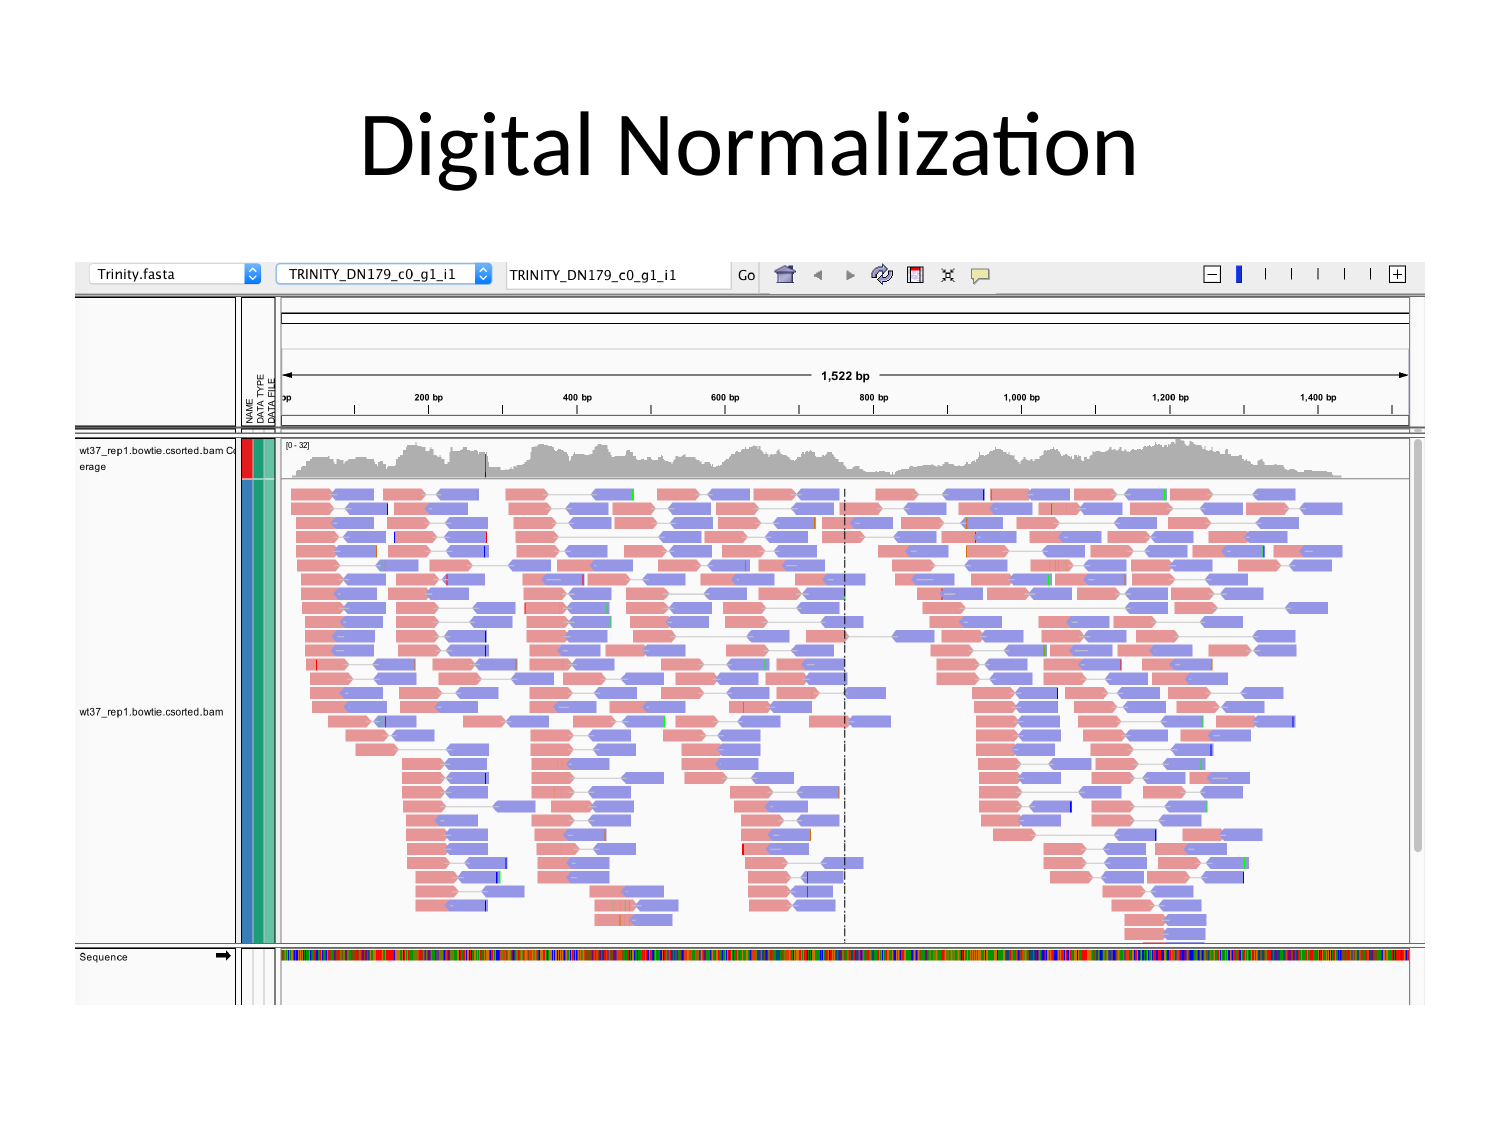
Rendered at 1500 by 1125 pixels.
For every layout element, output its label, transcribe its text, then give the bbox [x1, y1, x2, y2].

title Digital Normalization [75, 45, 1425, 233]
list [74, 262, 1426, 1006]
